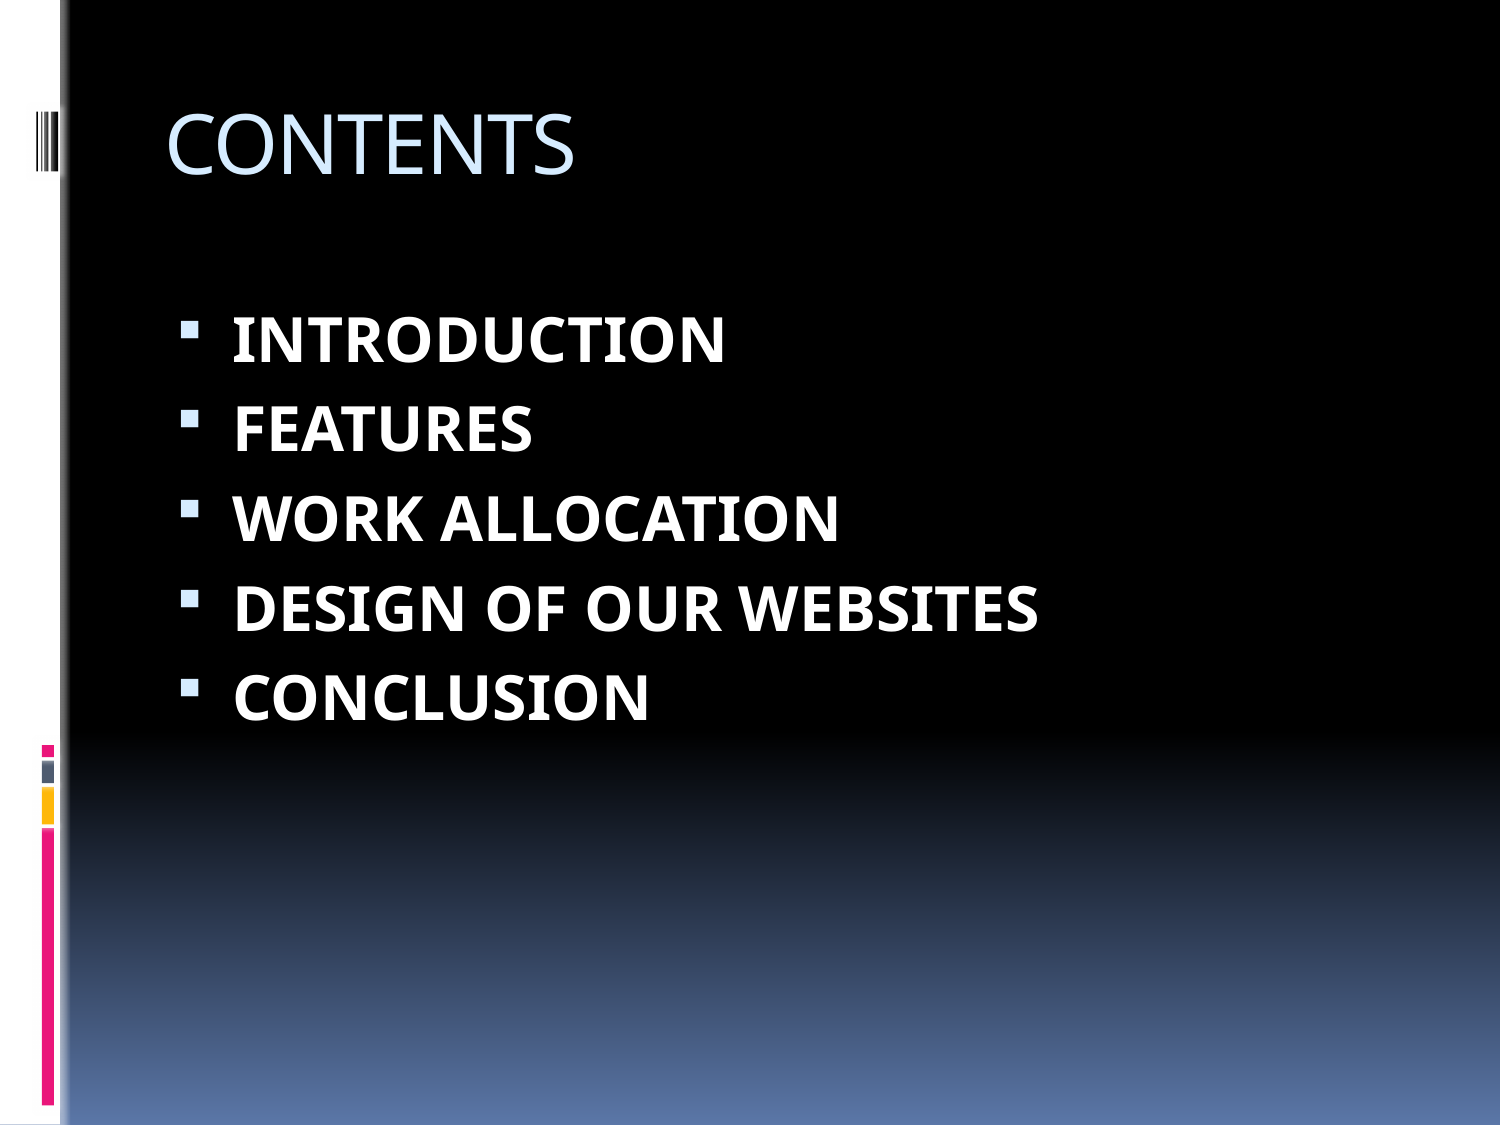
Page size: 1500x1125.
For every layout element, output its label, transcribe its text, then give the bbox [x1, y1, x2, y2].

list INTRODUCTION FEATURES WORK ALLOCATION DESIGN OF OUR WEBSITES CONCLUSION [150, 292, 1425, 1043]
title CONTENTS [150, 83, 1425, 234]
